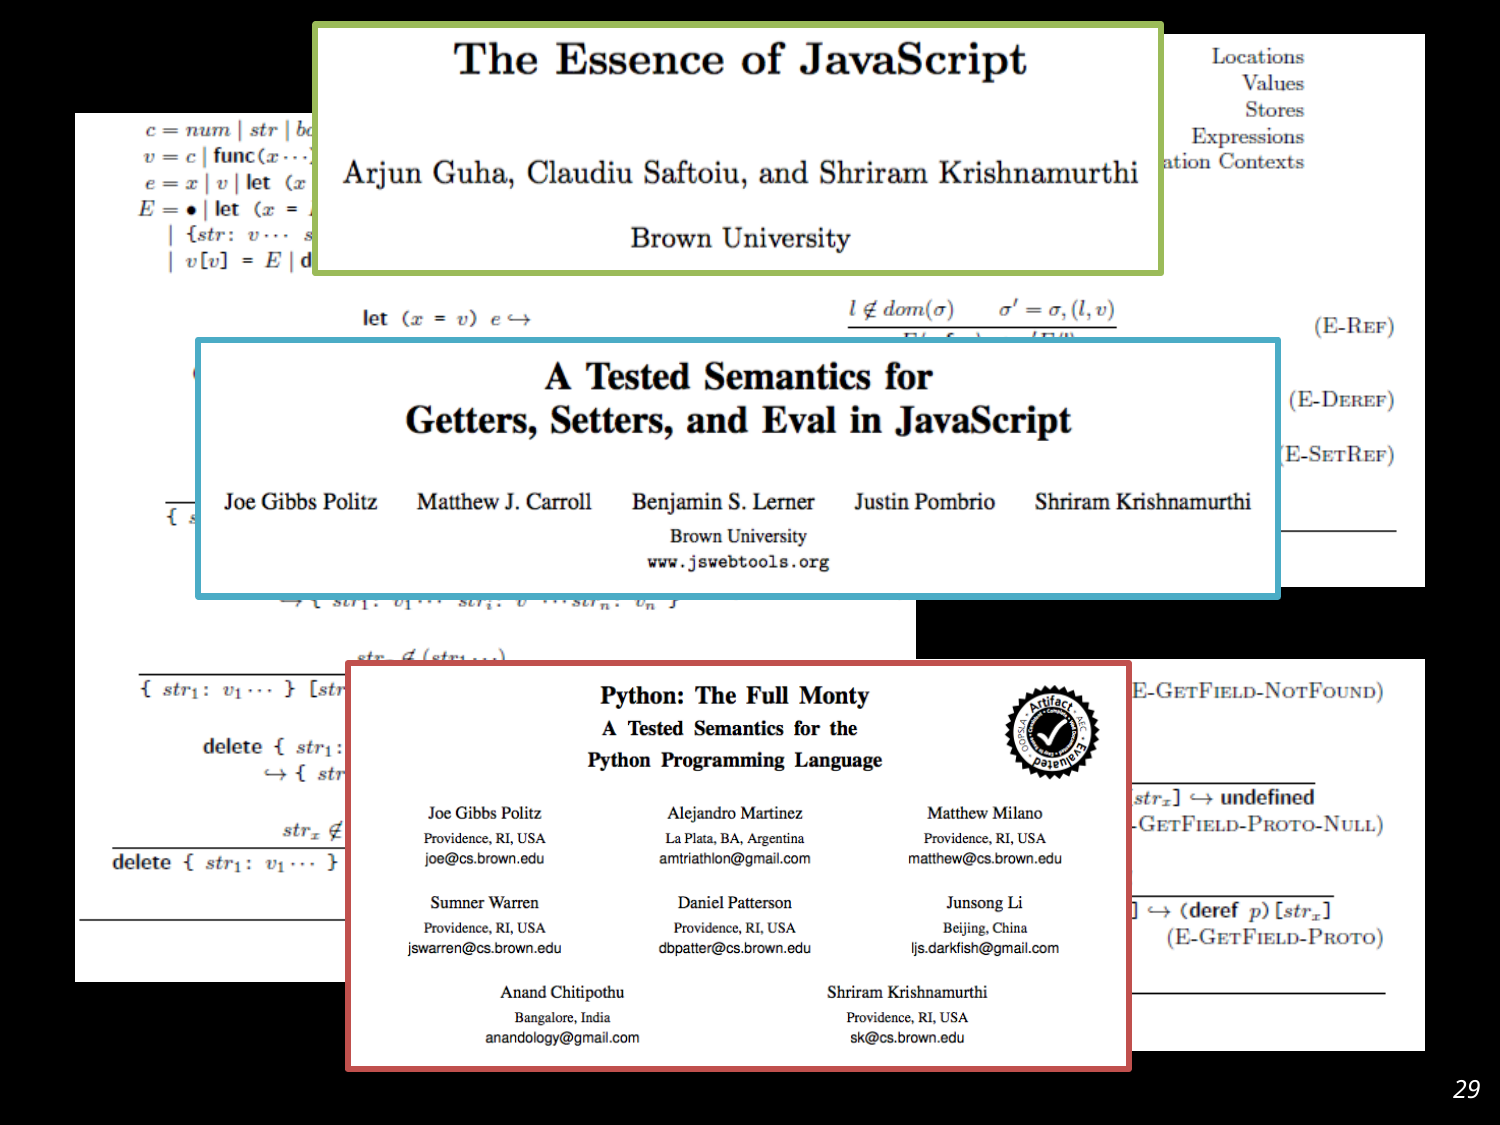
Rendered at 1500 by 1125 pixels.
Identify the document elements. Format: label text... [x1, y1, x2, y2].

picture [74, 27, 1426, 1067]
slide_number 29 [1145, 1060, 1496, 1121]
